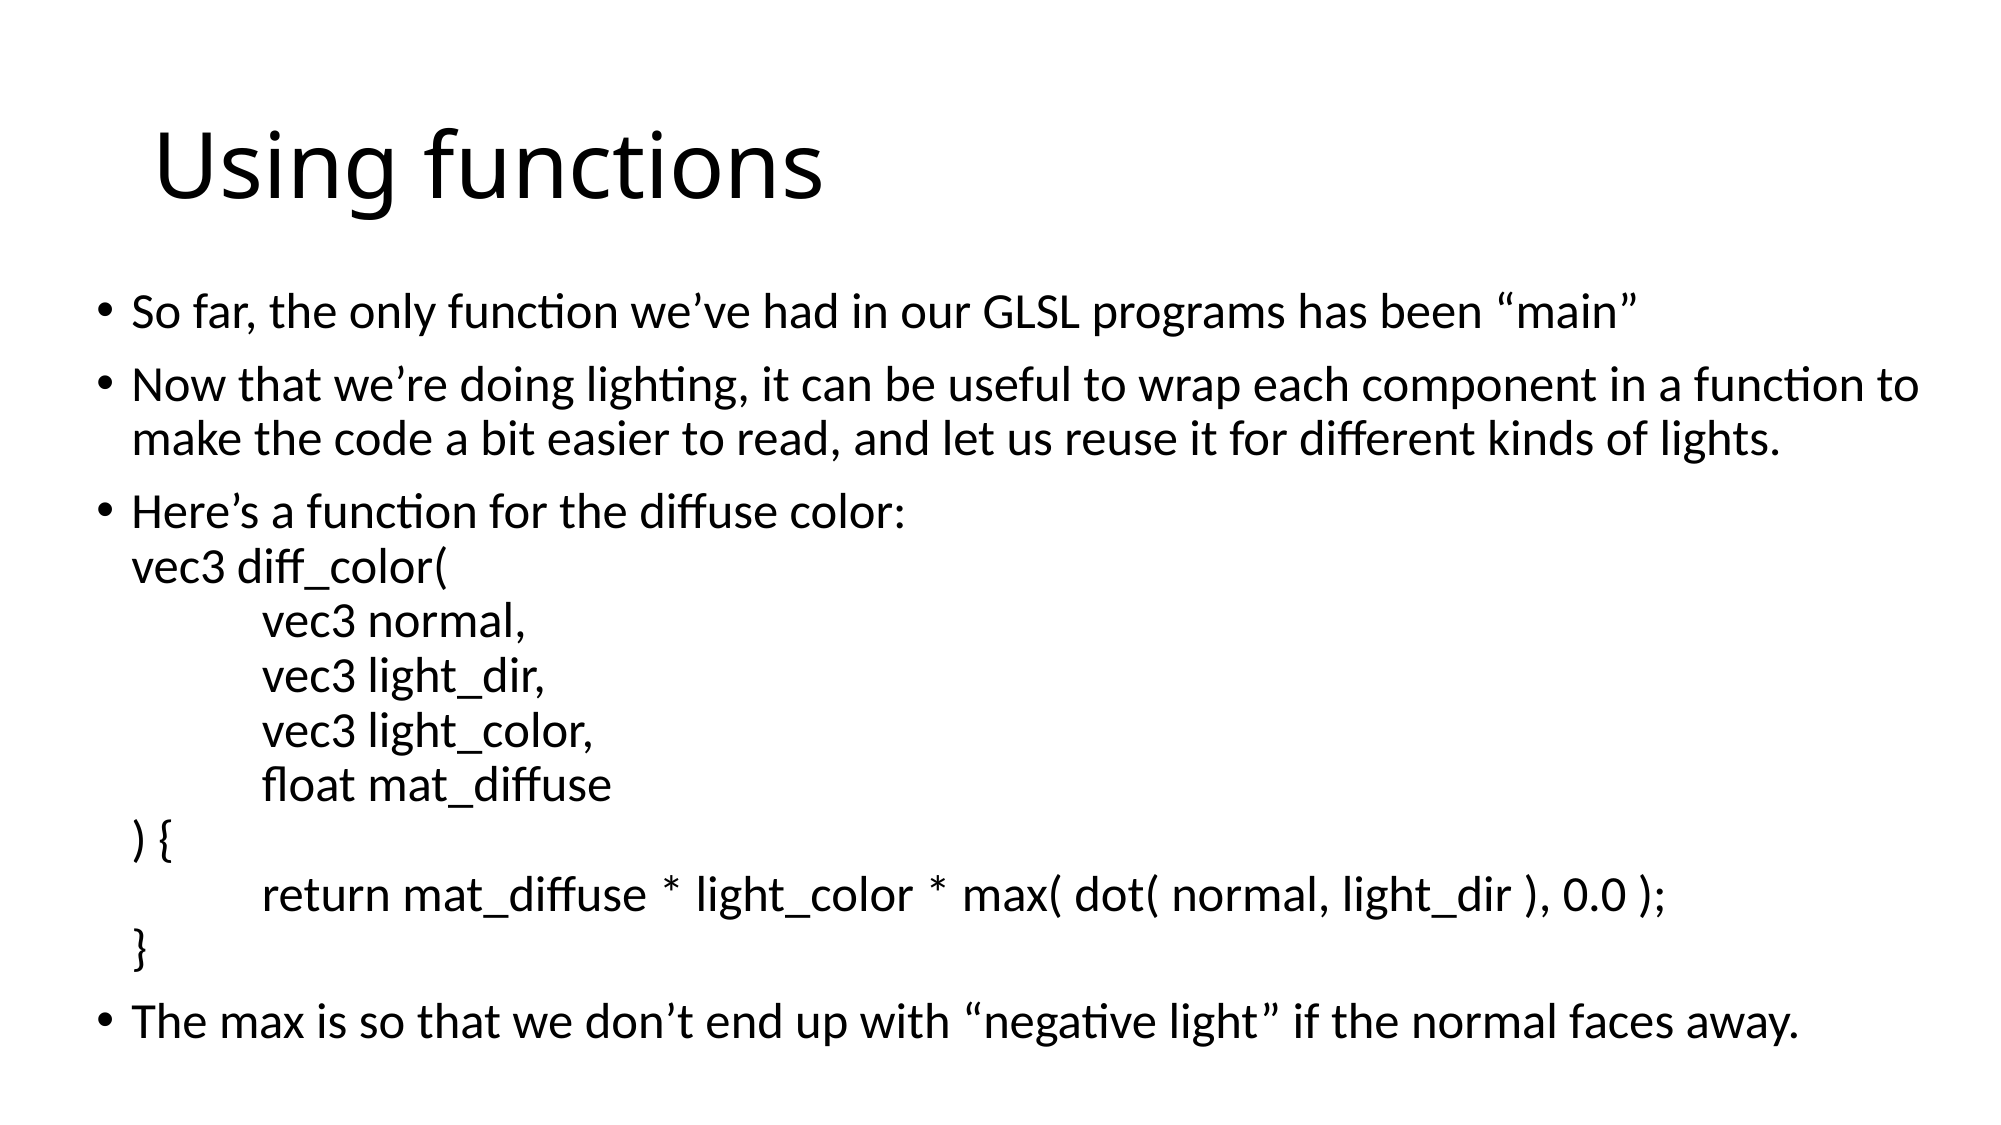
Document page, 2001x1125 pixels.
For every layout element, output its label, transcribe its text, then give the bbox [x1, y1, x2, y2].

list So far, the only function we’ve had in our GLSL programs has been “main” Now that we’re doing lighting, it can be useful to wrap each component in a function to make the code a bit easier to read, and let us reuse it for different kinds of lights. Here’s a function for the diffuse color: vec3 diff_color( vec3 normal, vec3 light_dir, vec3 light_color, float mat_diffuse ) { return mat_diffuse * light_color * max( dot( normal, light_dir ), 0.0 ); } The max is so that we don’t end up with “negative light” if the normal faces away. [81, 277, 1953, 1066]
title Using functions [137, 59, 1863, 277]
